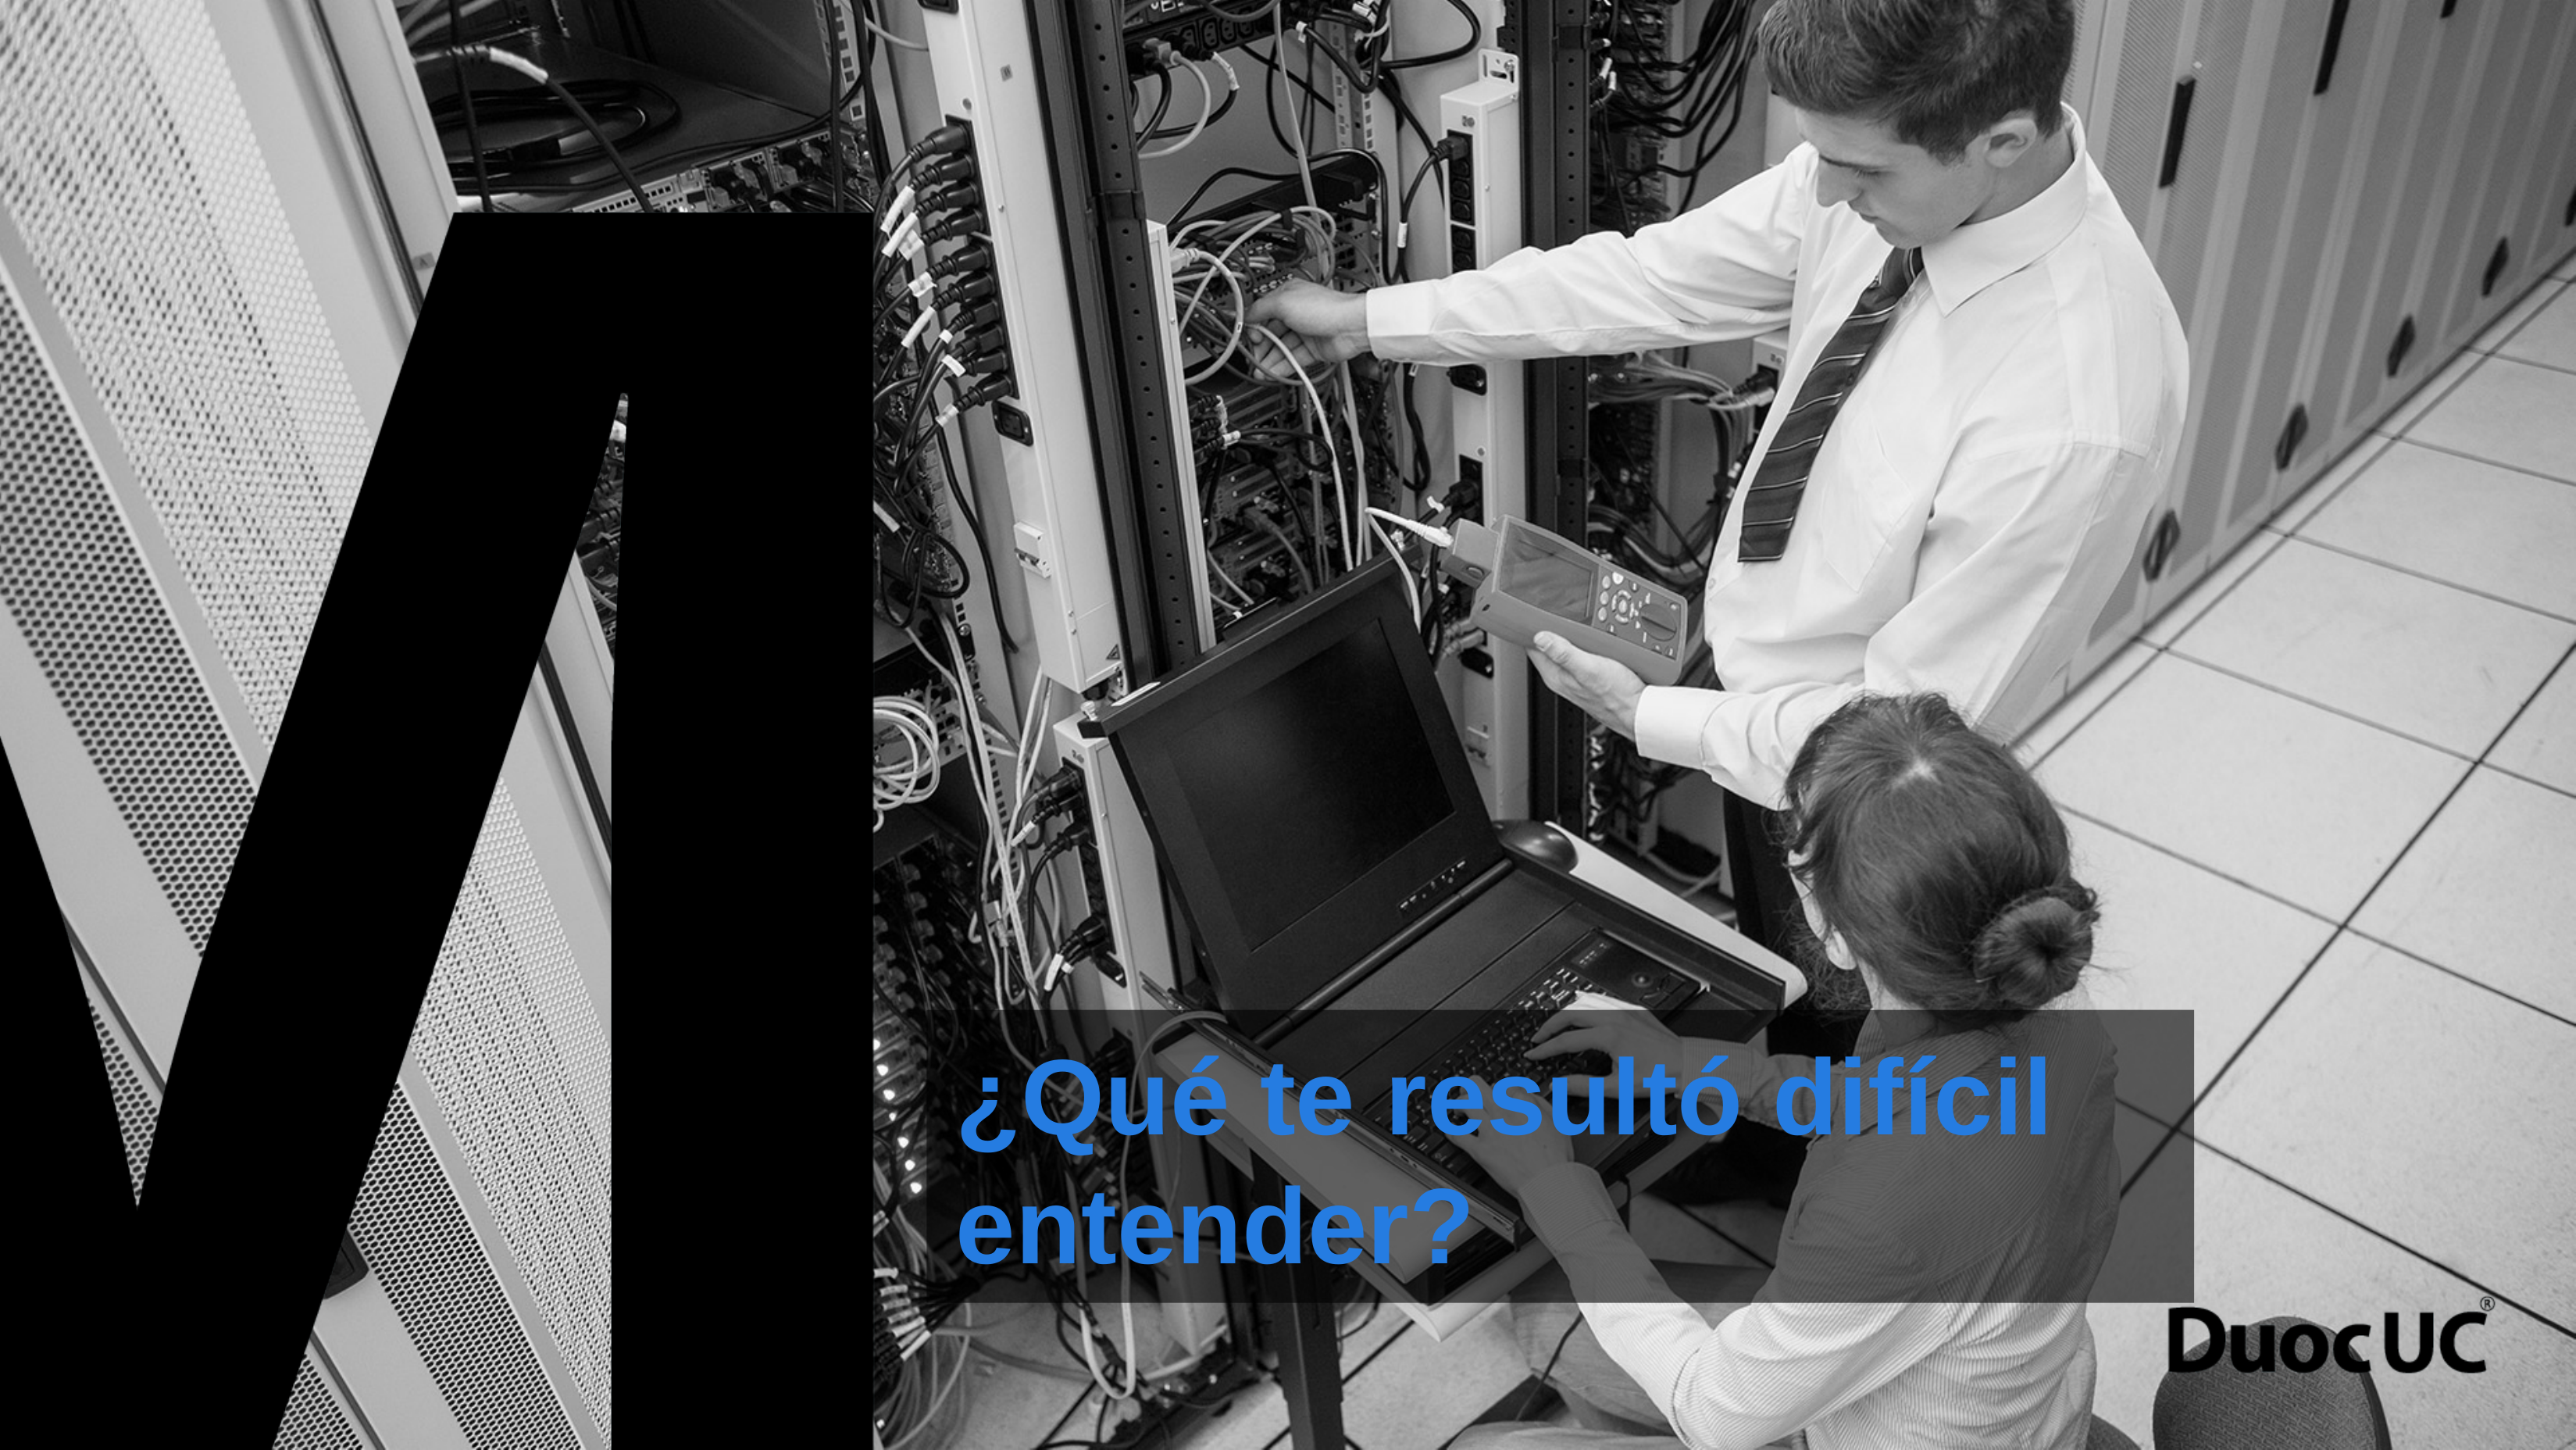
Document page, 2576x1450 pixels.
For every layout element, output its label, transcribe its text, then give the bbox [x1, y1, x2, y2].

picture [0, 0, 2576, 1450]
title ¿Qué te resultó difícil entender? [955, 1027, 2112, 1418]
